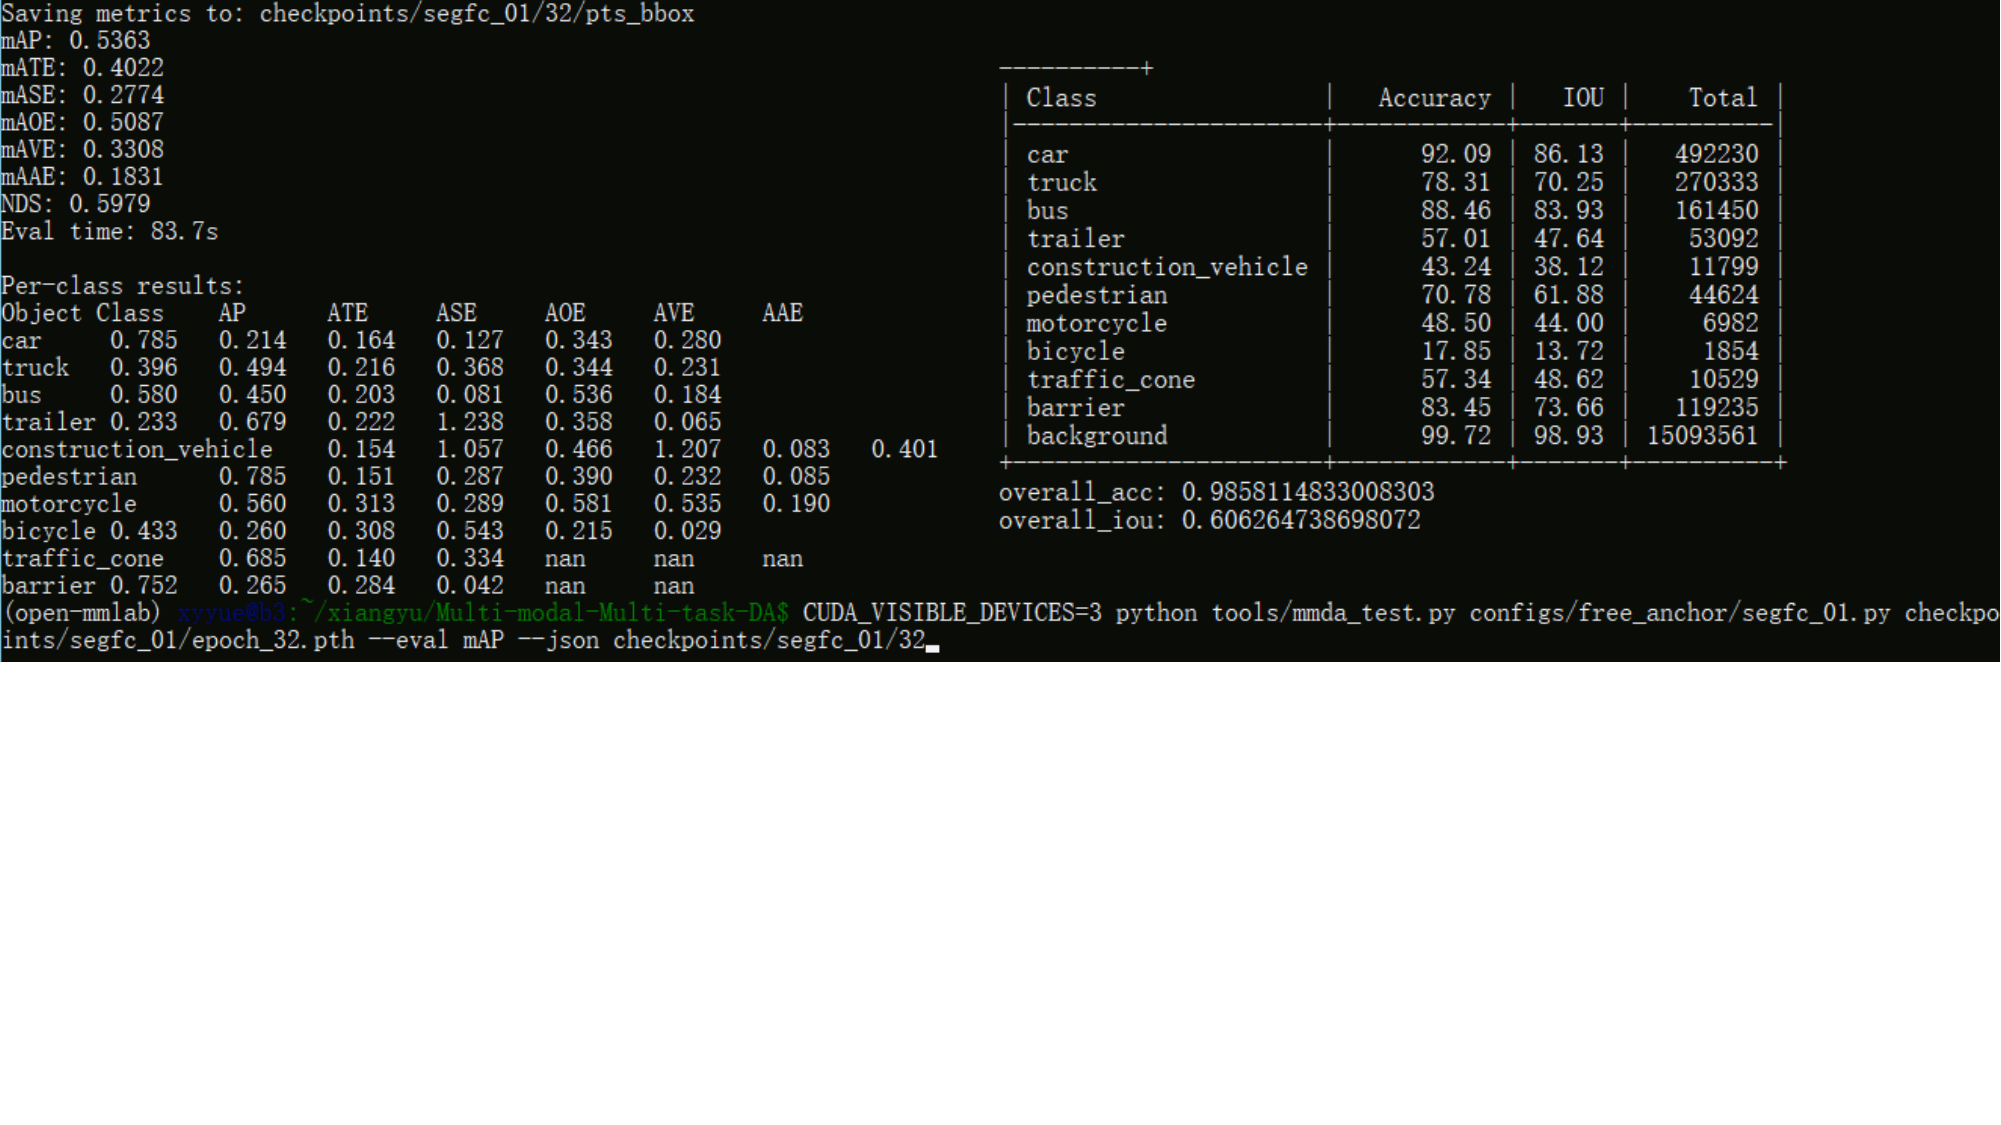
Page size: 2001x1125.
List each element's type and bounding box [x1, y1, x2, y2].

picture [0, 0, 2000, 662]
